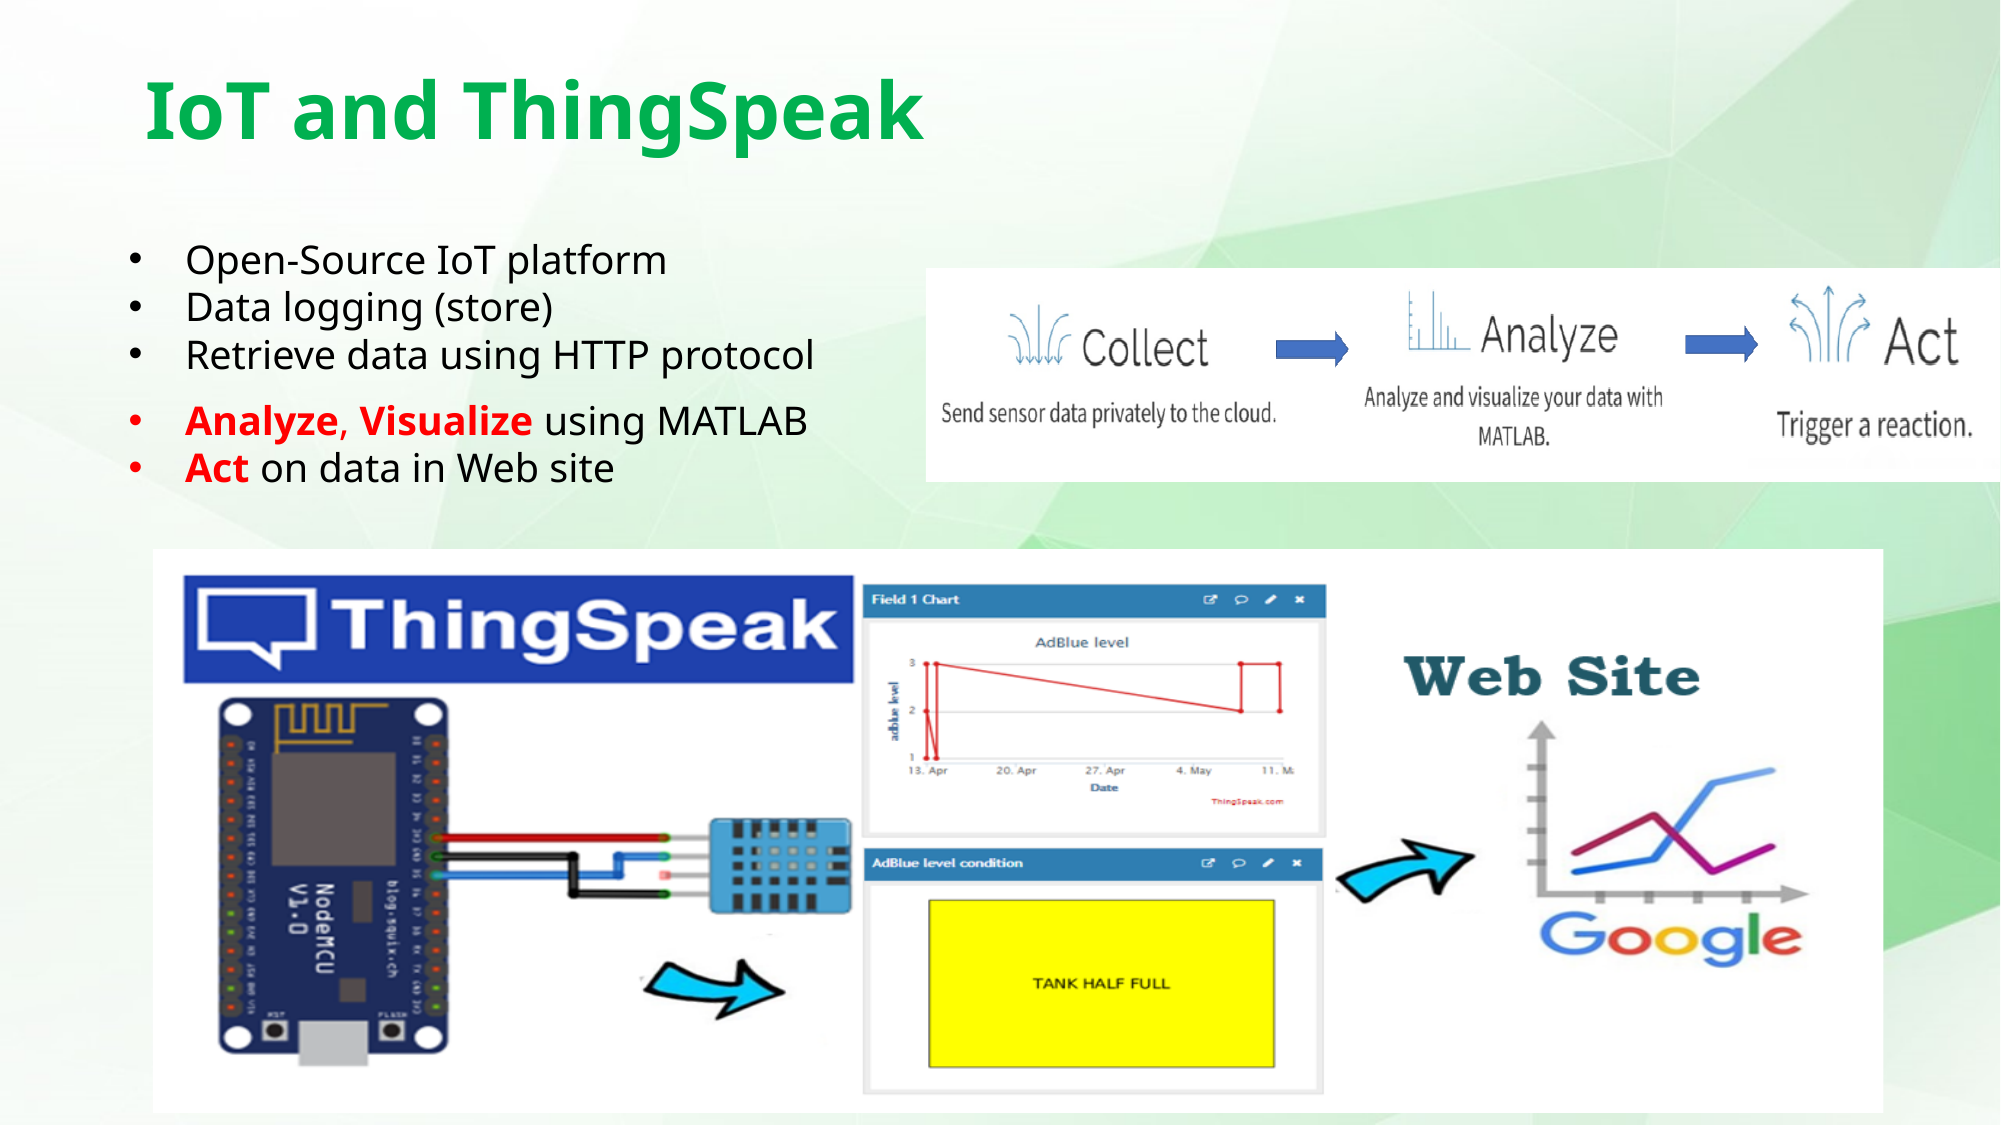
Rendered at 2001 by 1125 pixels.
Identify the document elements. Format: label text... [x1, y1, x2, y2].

text_box Analyze, Visualize using MATLAB Act on data in Web site [113, 388, 1051, 546]
text_box IoT and ThingSpeak [127, 51, 1577, 165]
picture [0, 0, 2001, 1125]
text_box Open-Source IoT platform Data logging (store) Retrieve data using HTTP protocol [113, 227, 900, 385]
